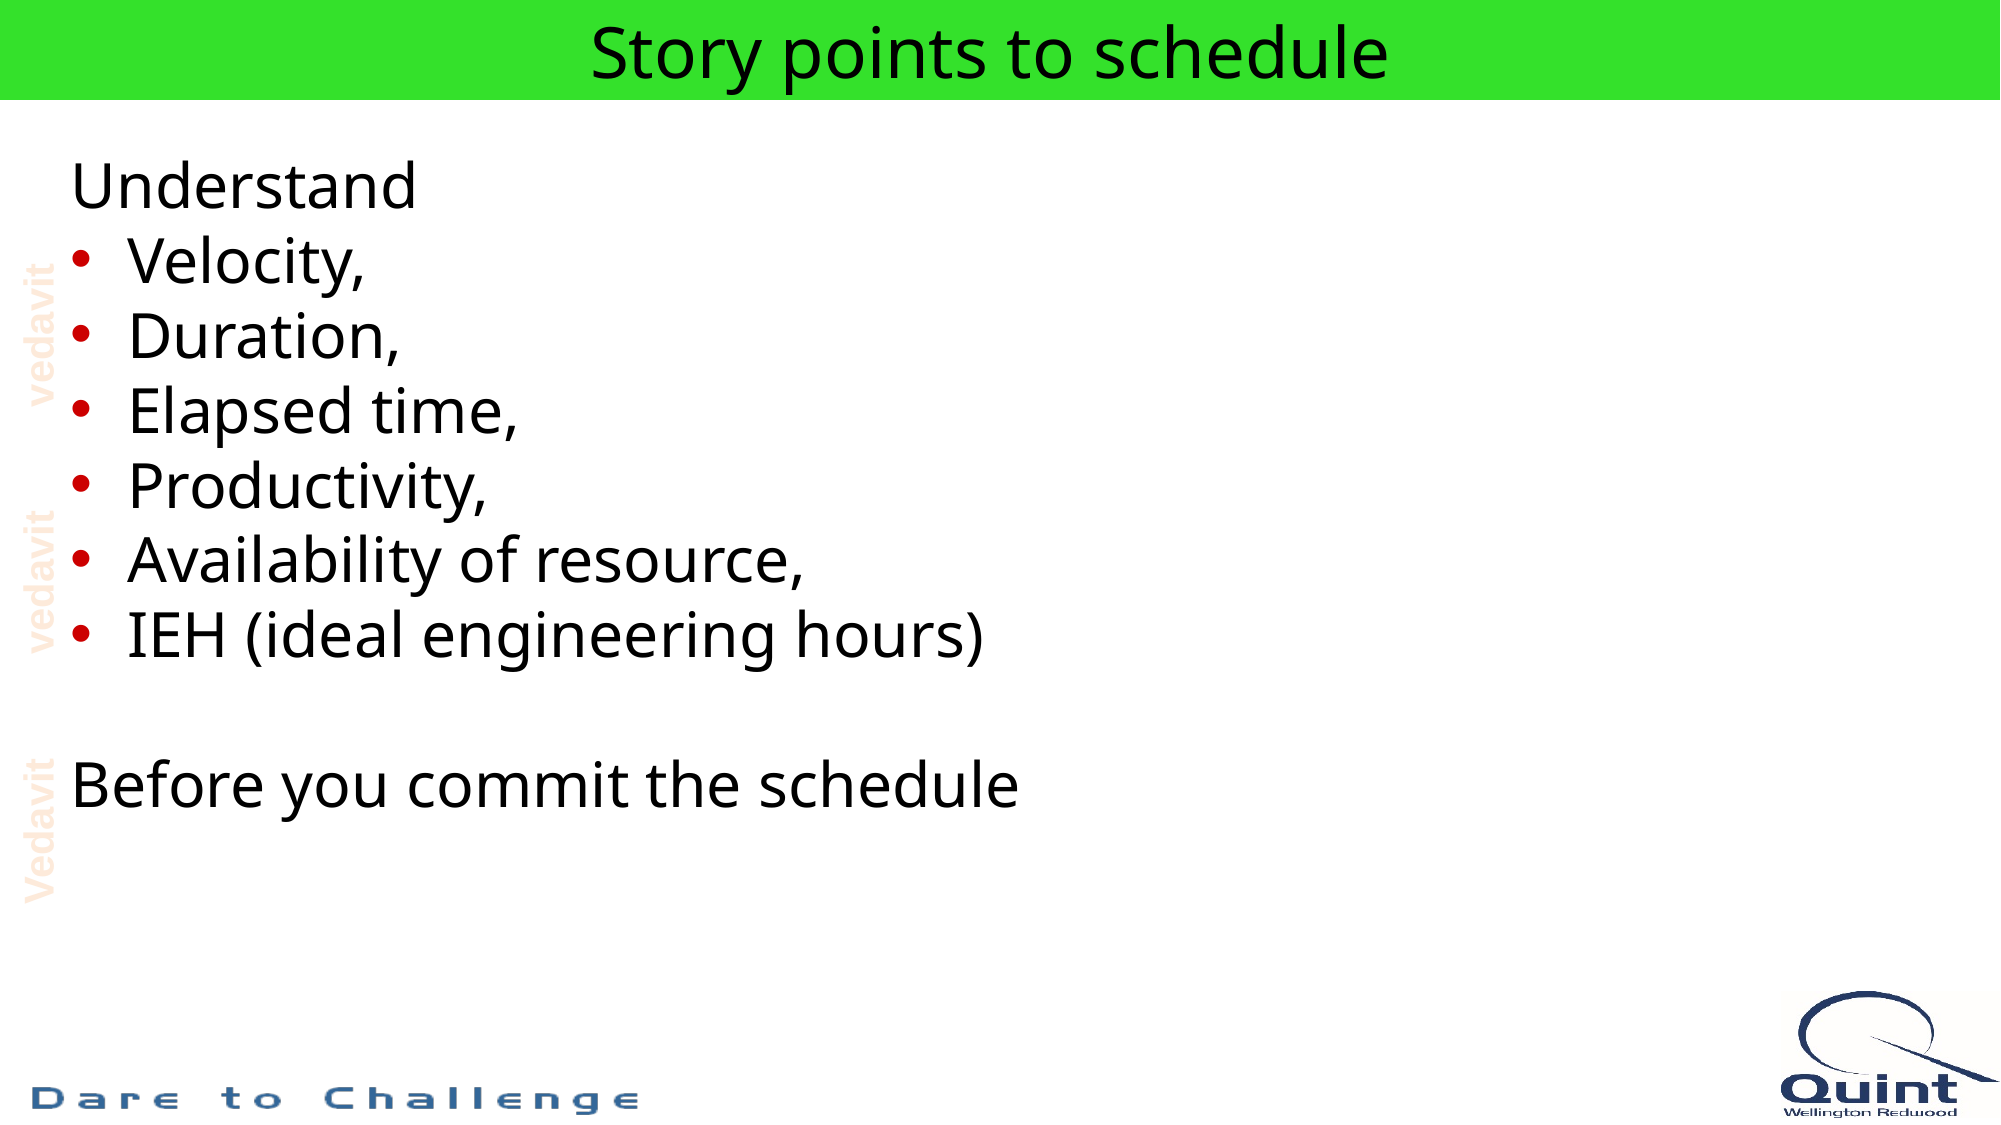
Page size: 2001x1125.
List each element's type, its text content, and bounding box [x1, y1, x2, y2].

list Understand Velocity, Duration, Elapsed time, Productivity, Availability of resource, IEH (ideal engineering hours) Before you commit the schedule [62, 137, 1938, 1013]
picture [0, 1071, 690, 1125]
picture [1781, 991, 2000, 1118]
title Story points to schedule [0, 0, 2000, 100]
